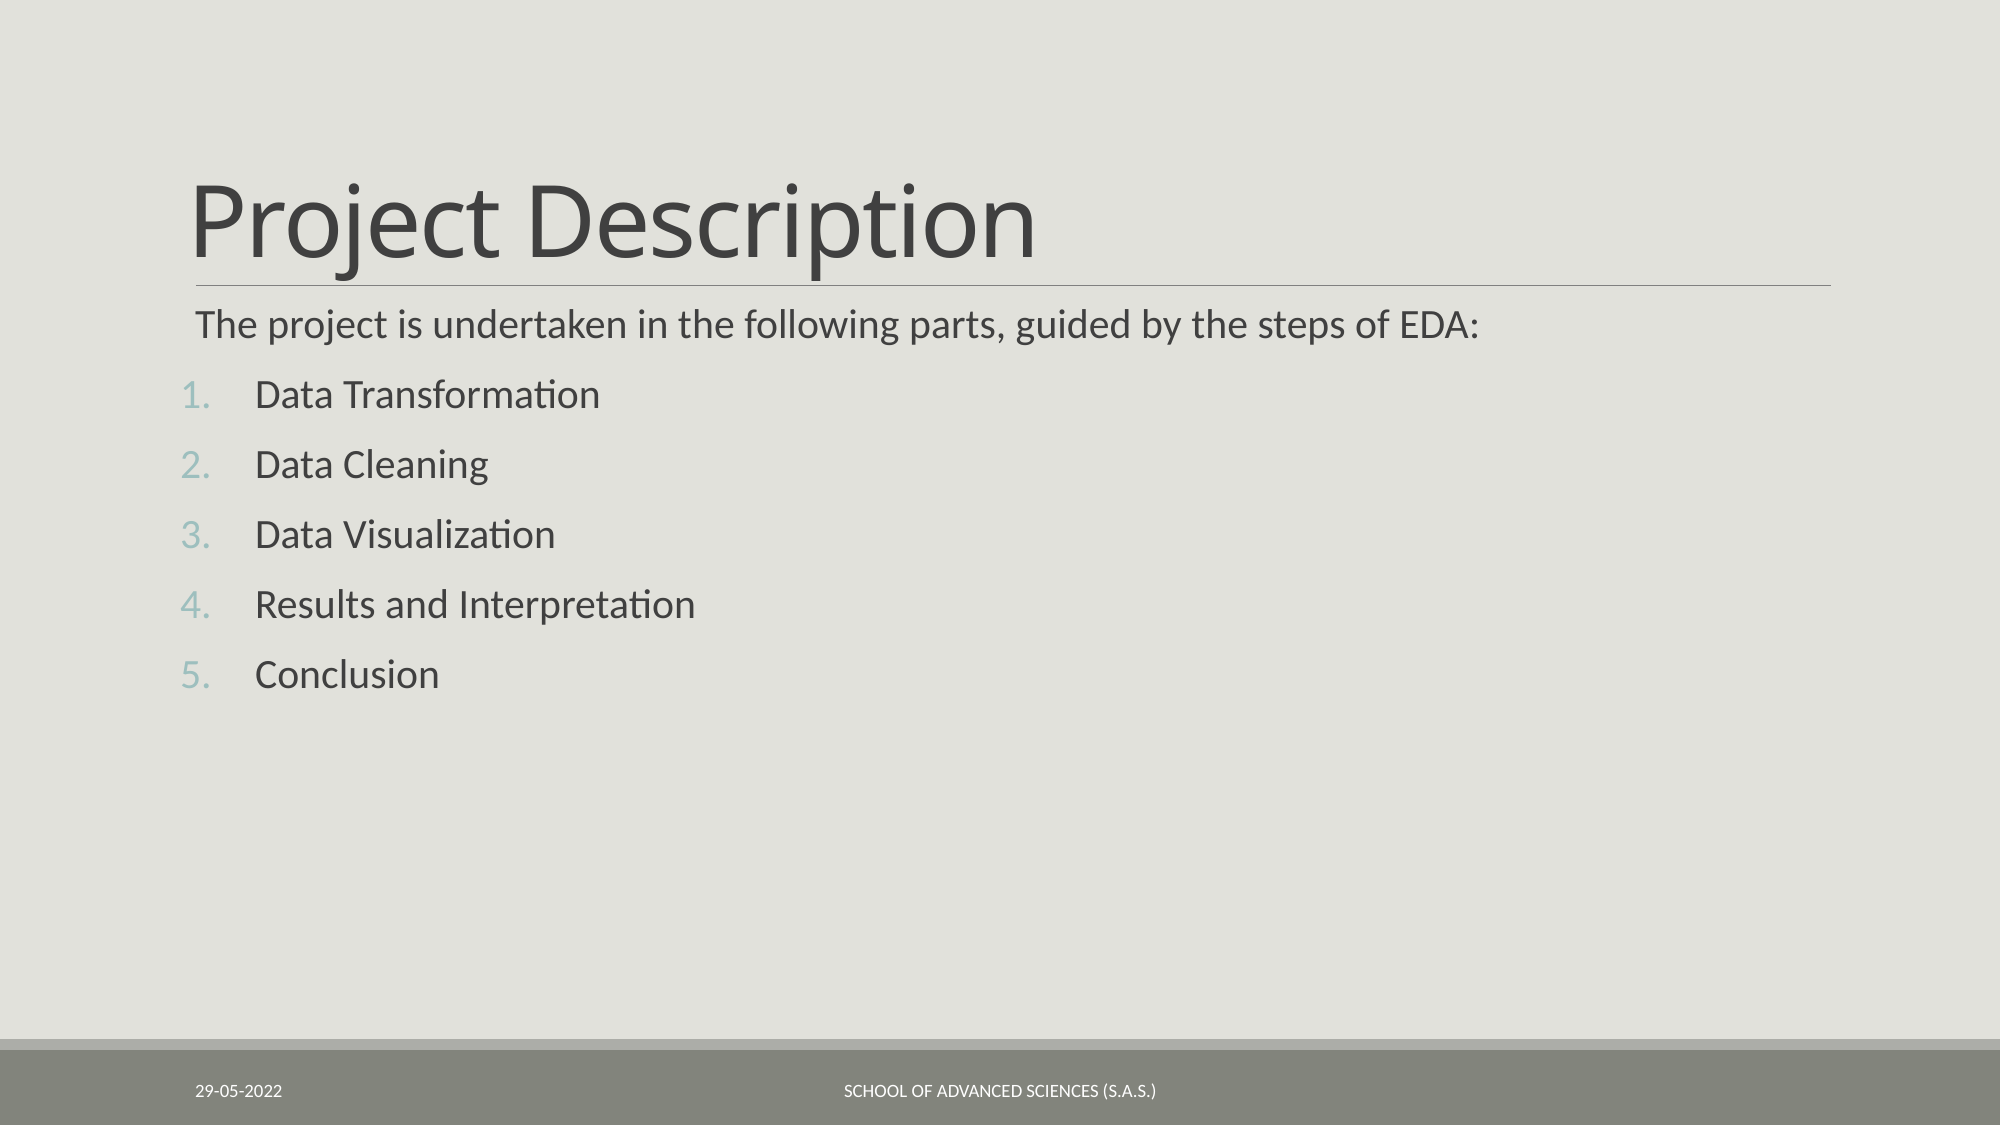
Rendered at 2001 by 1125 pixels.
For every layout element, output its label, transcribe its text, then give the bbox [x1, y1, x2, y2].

title Project Description [179, 46, 1831, 286]
list The project is undertaken in the following parts, guided by the steps of EDA: Data Transformation Data Cleaning Data Visualization Results and Interpretation Conclusion [179, 302, 1831, 964]
text_box 29-05-2022 [187, 1070, 578, 1109]
text_box School of Advanced Sciences (S.A.S.) [612, 1070, 1389, 1109]
